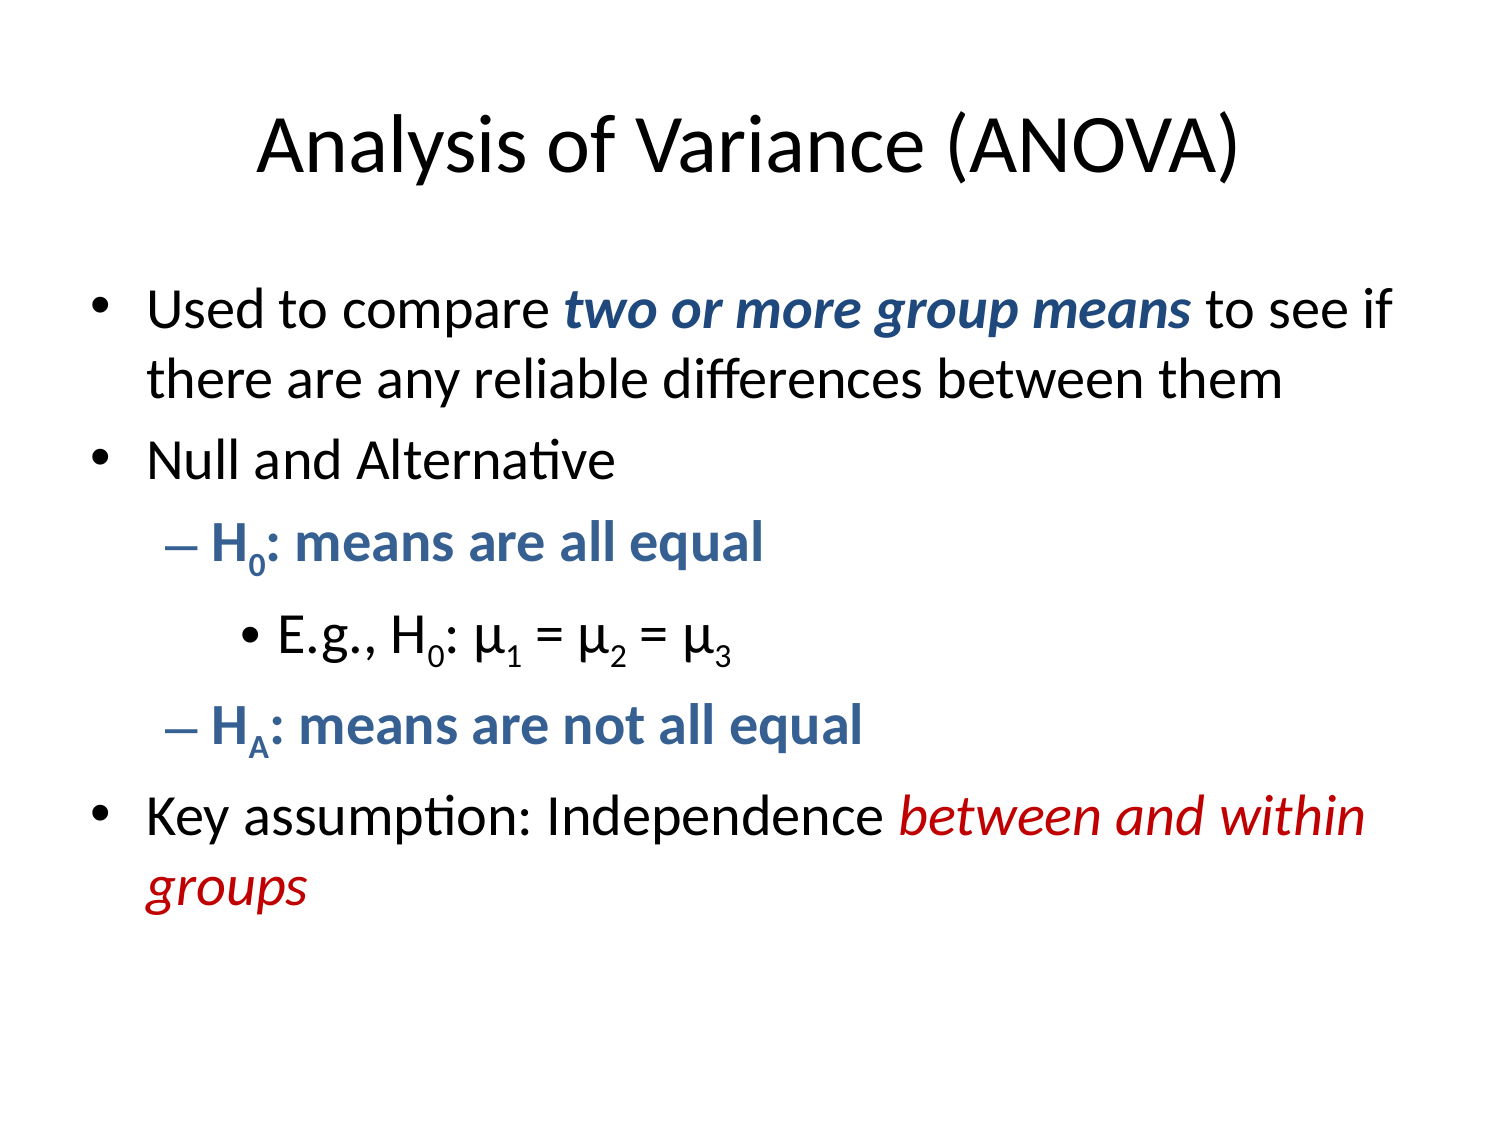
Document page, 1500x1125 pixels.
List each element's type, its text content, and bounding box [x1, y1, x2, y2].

title Analysis of Variance (ANOVA) [75, 45, 1425, 233]
list Used to compare two or more group means to see if there are any reliable differences between them Null and Alternative H0: means are all equal E.g., H0: μ1 = μ2 = μ3 HA: means are not all equal Key assumption: Independence between and within groups [75, 262, 1425, 1005]
